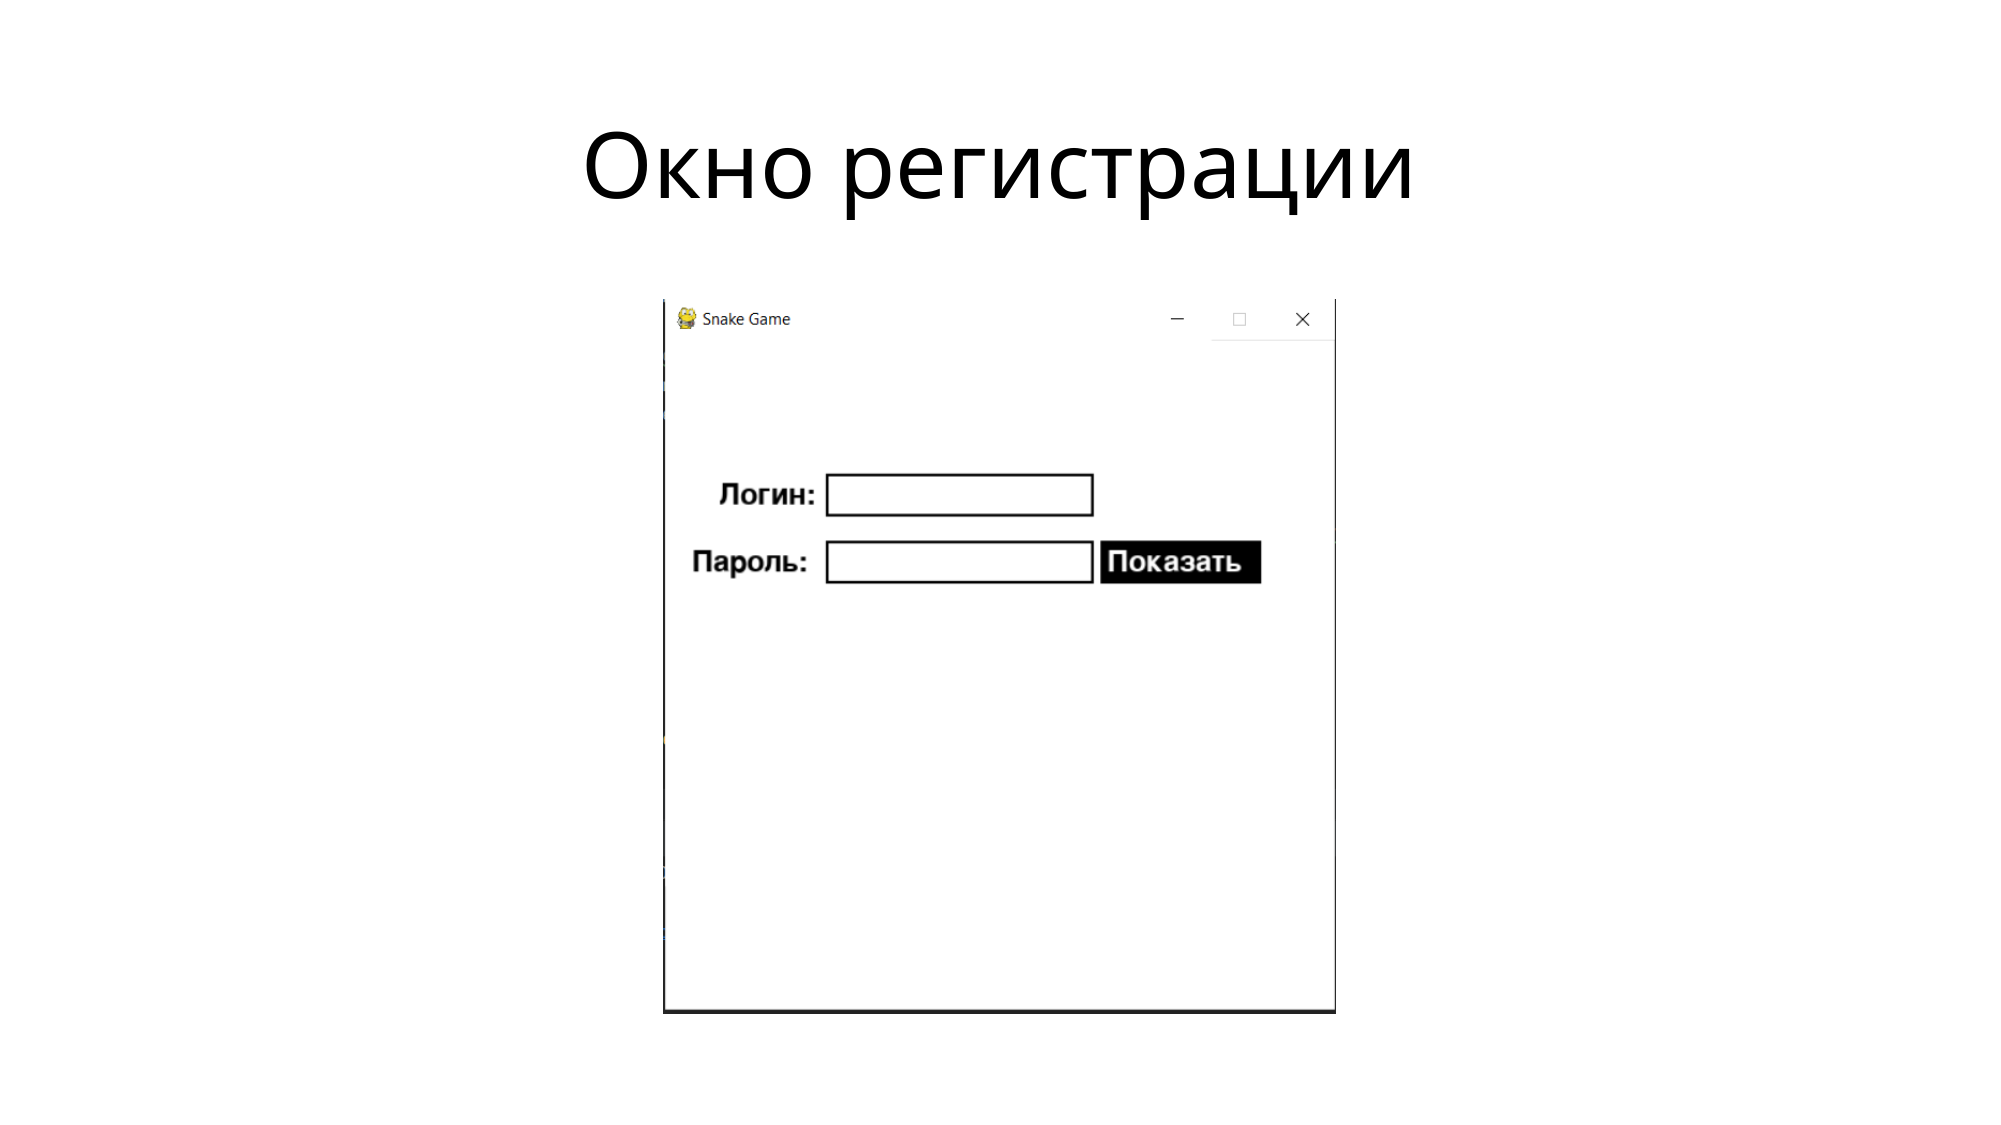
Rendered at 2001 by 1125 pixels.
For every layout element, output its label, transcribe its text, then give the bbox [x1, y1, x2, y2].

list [663, 299, 1336, 1014]
title Окно регистрации [137, 59, 1863, 278]
